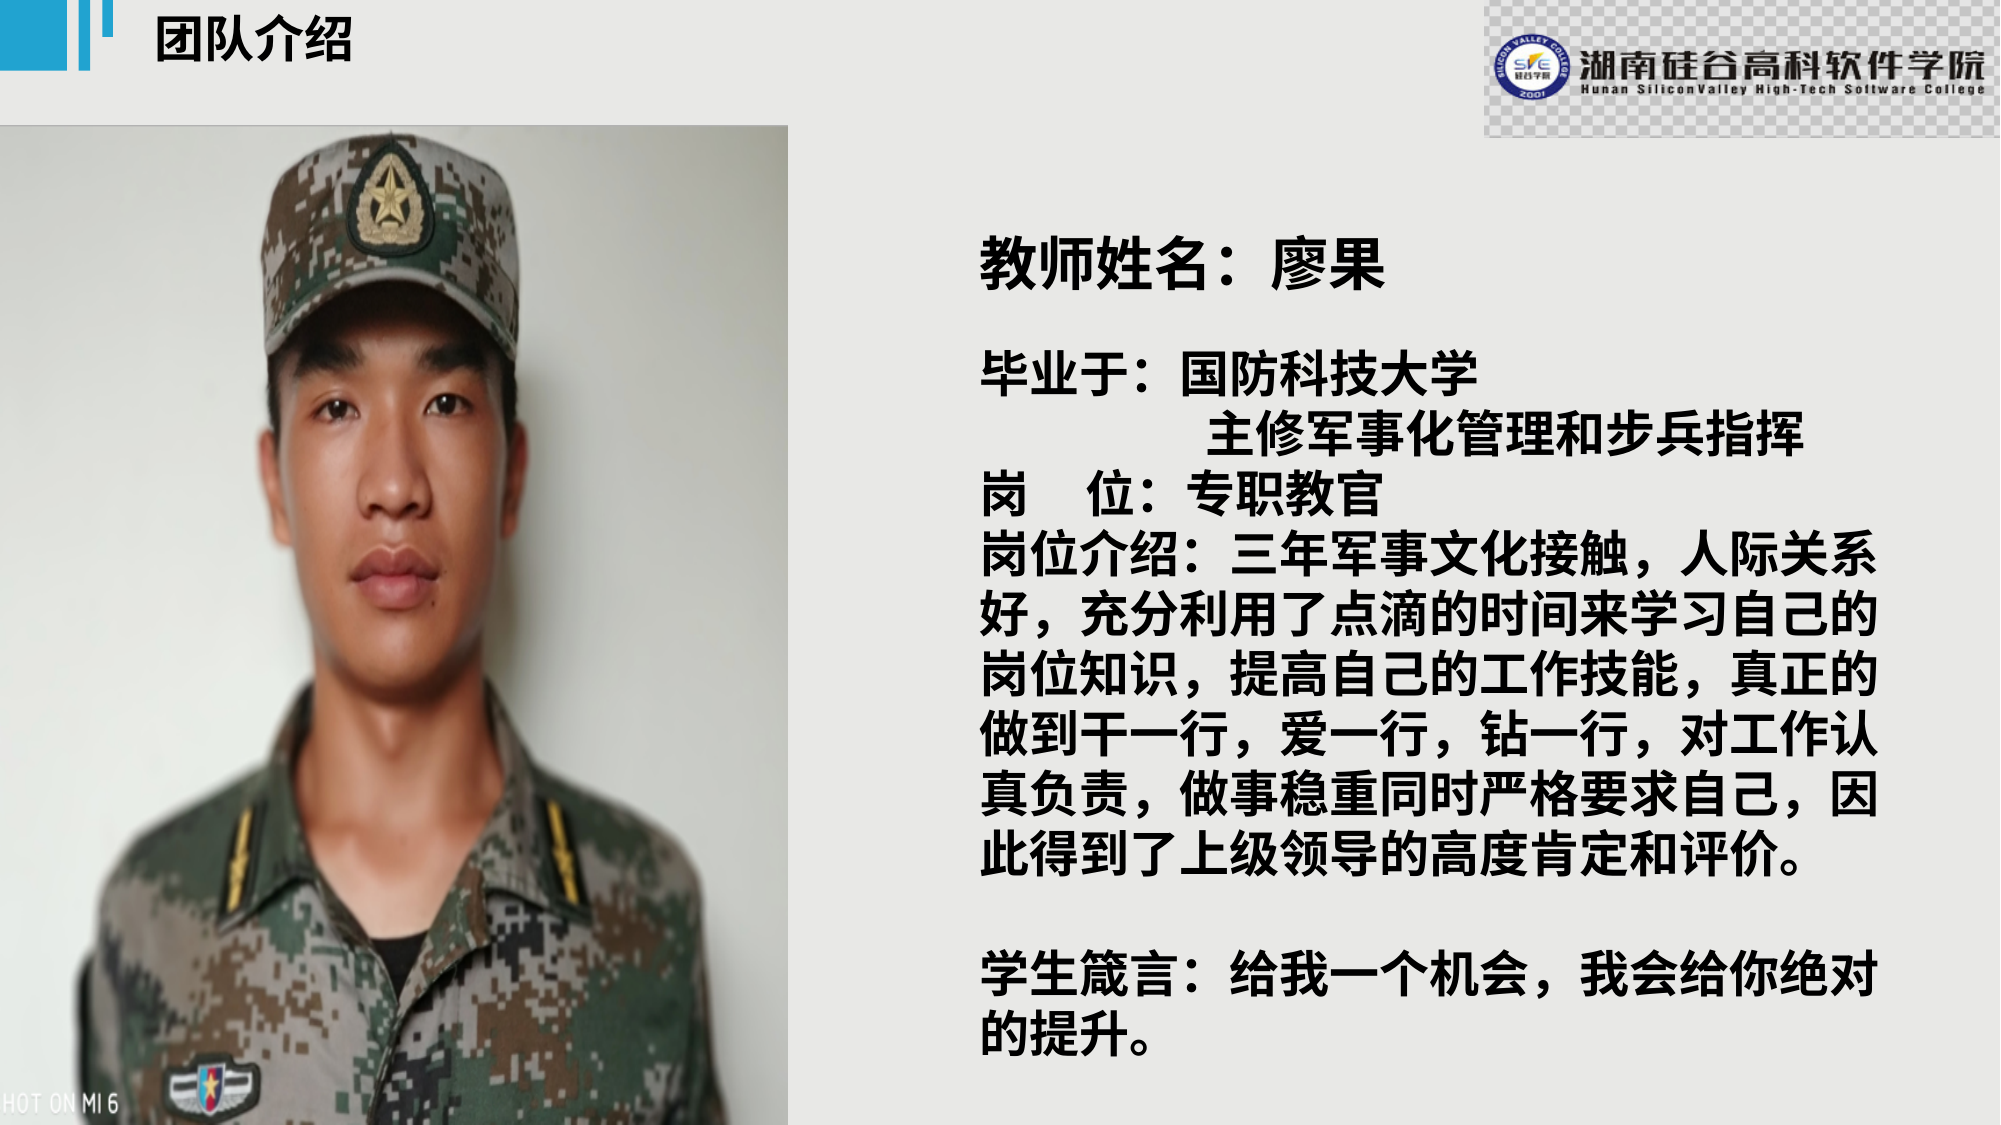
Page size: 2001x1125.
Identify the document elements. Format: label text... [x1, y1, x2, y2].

text_box 团队介绍 [139, 0, 370, 75]
picture [1483, 0, 2000, 138]
picture [0, 125, 788, 1125]
text_box [100, 0, 115, 39]
text_box 教师姓名：廖果 毕业于：国防科技大学 主修军事化管理和步兵指挥 岗 位：专职教官 岗位介绍：三年军事文化接触，人际关系好，充分利用了点滴的时间来学习自己的岗位知识，提高自己的工作技能，真正的做到干一行，爱一行，钻一行，对工作认真负责，做事稳重同时严格要求自己，因此得到了上级领导的高度肯定和评价。 学生箴言：给我一个机会，我会给你绝对的提升。 [964, 219, 1906, 1070]
text_box [77, 0, 92, 73]
text_box [0, 0, 69, 73]
